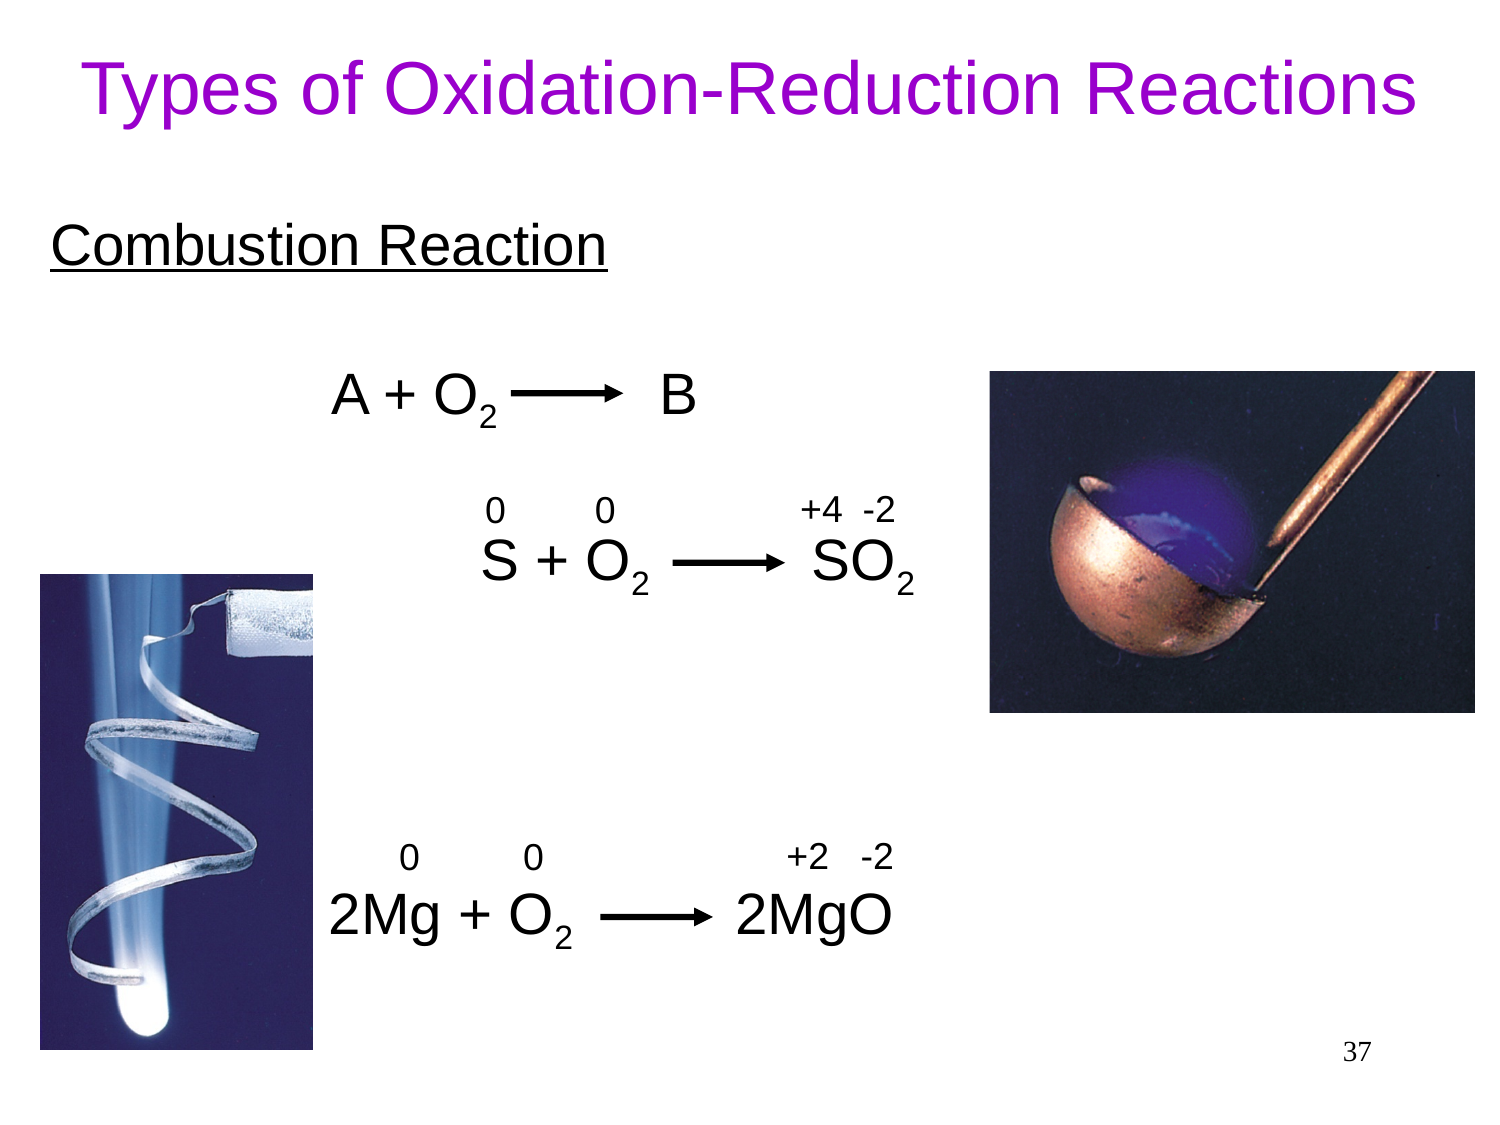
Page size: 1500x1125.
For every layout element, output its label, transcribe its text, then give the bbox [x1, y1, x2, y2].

slide_number 37 [1074, 1024, 1388, 1101]
picture [989, 371, 1476, 713]
text_box -2 [847, 478, 911, 513]
text_box +2 [771, 824, 845, 867]
text_box 0 [580, 478, 631, 513]
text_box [462, 514, 934, 601]
text_box Combustion Reaction [35, 200, 624, 285]
picture [40, 574, 313, 1051]
text_box 0 [508, 825, 559, 867]
title Types of Oxidation-Reduction Reactions [52, 32, 1447, 138]
text_box 0 [470, 478, 521, 513]
text_box -2 [845, 824, 909, 868]
text_box 0 [384, 825, 435, 867]
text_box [313, 348, 717, 434]
text_box +4 [785, 478, 847, 513]
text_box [316, 868, 912, 955]
